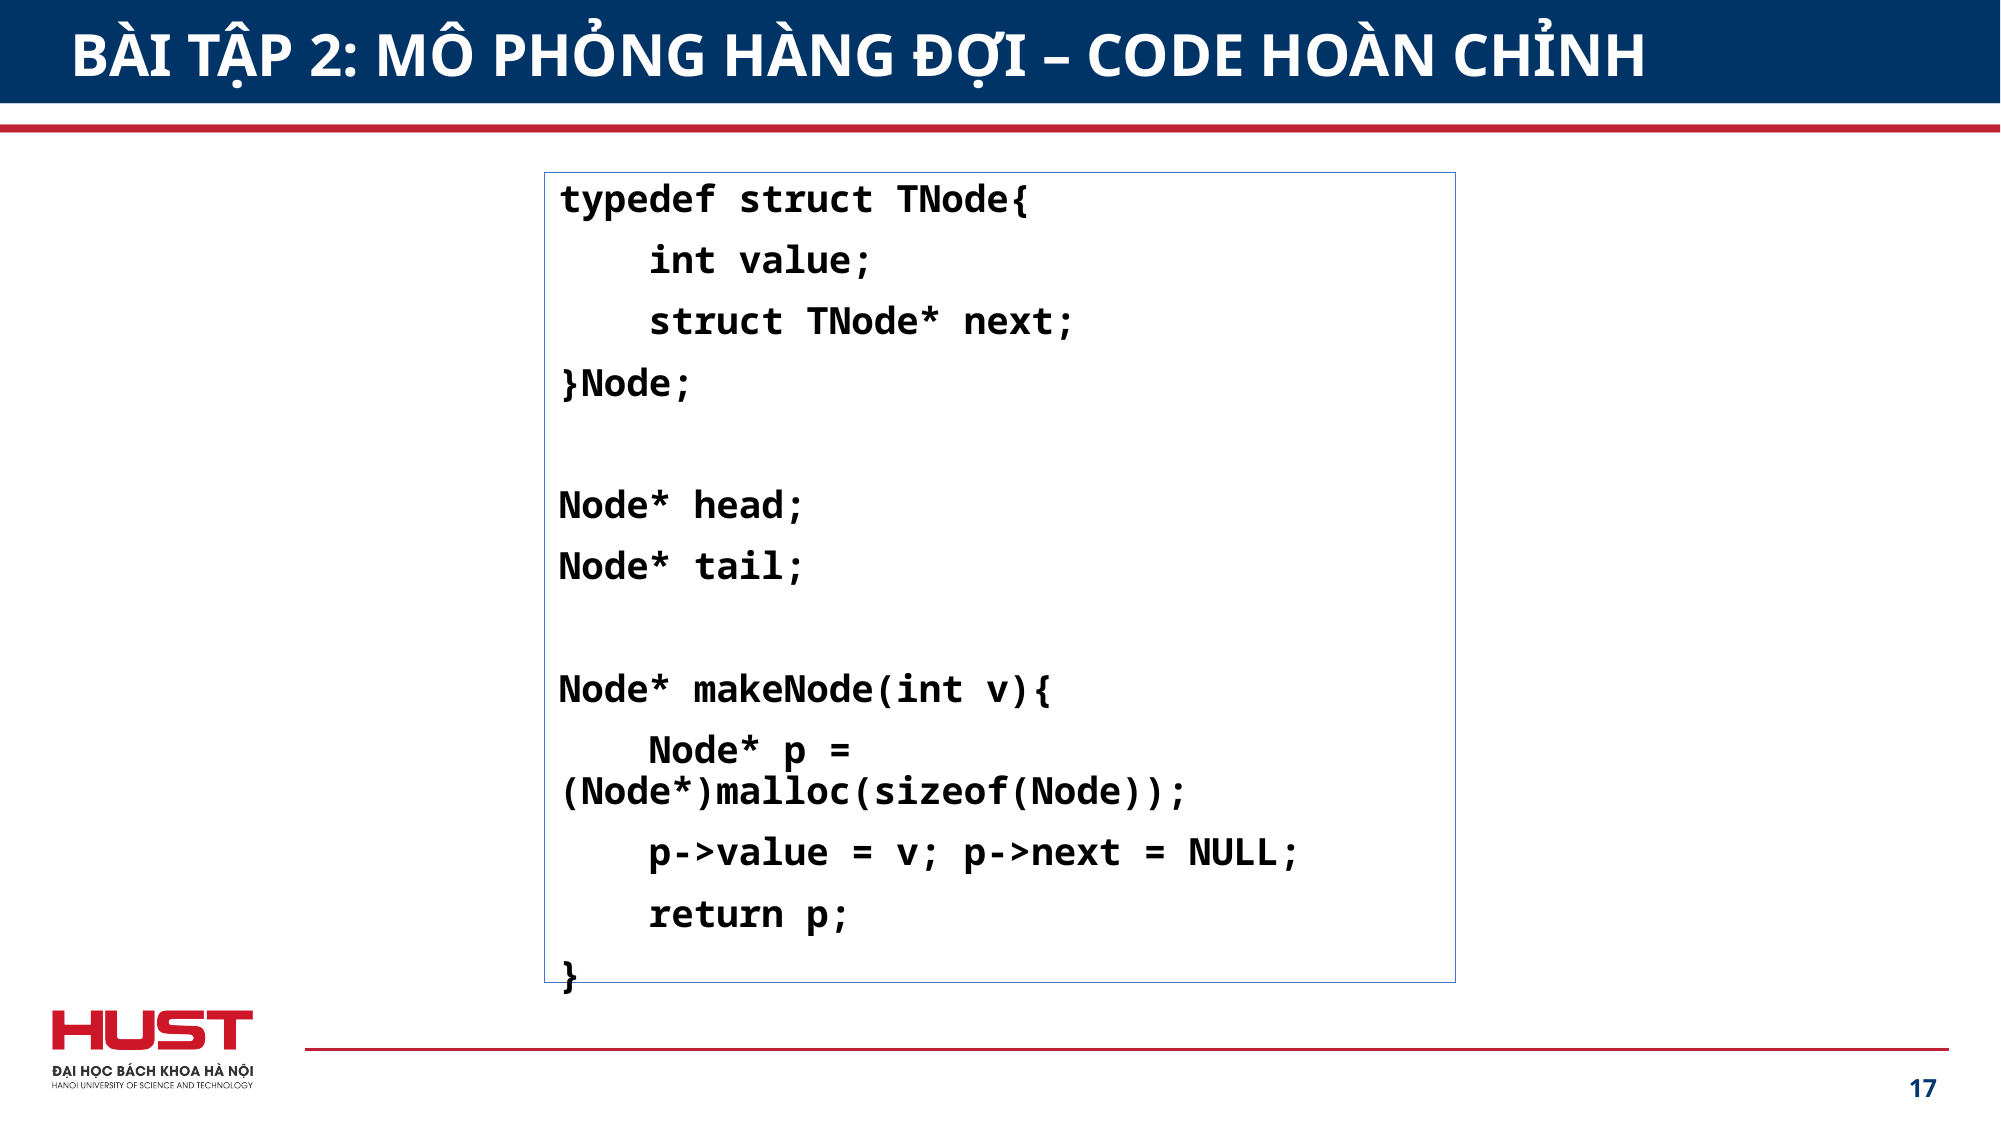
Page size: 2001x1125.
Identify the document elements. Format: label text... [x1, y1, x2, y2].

slide_number 17 [1502, 1065, 1953, 1125]
list typedef struct TNode{ int value; struct TNode* next; }Node; Node* head; Node* tail; Node* makeNode(int v){ Node* p = (Node*)malloc(sizeof(Node)); p->value = v; p->next = NULL; return p; } [544, 172, 1456, 983]
title BÀI TẬP 2: MÔ PHỎNG HÀNG ĐỢI – CODE HOÀN CHỈNH [55, 18, 1945, 90]
picture [0, 0, 2001, 1125]
